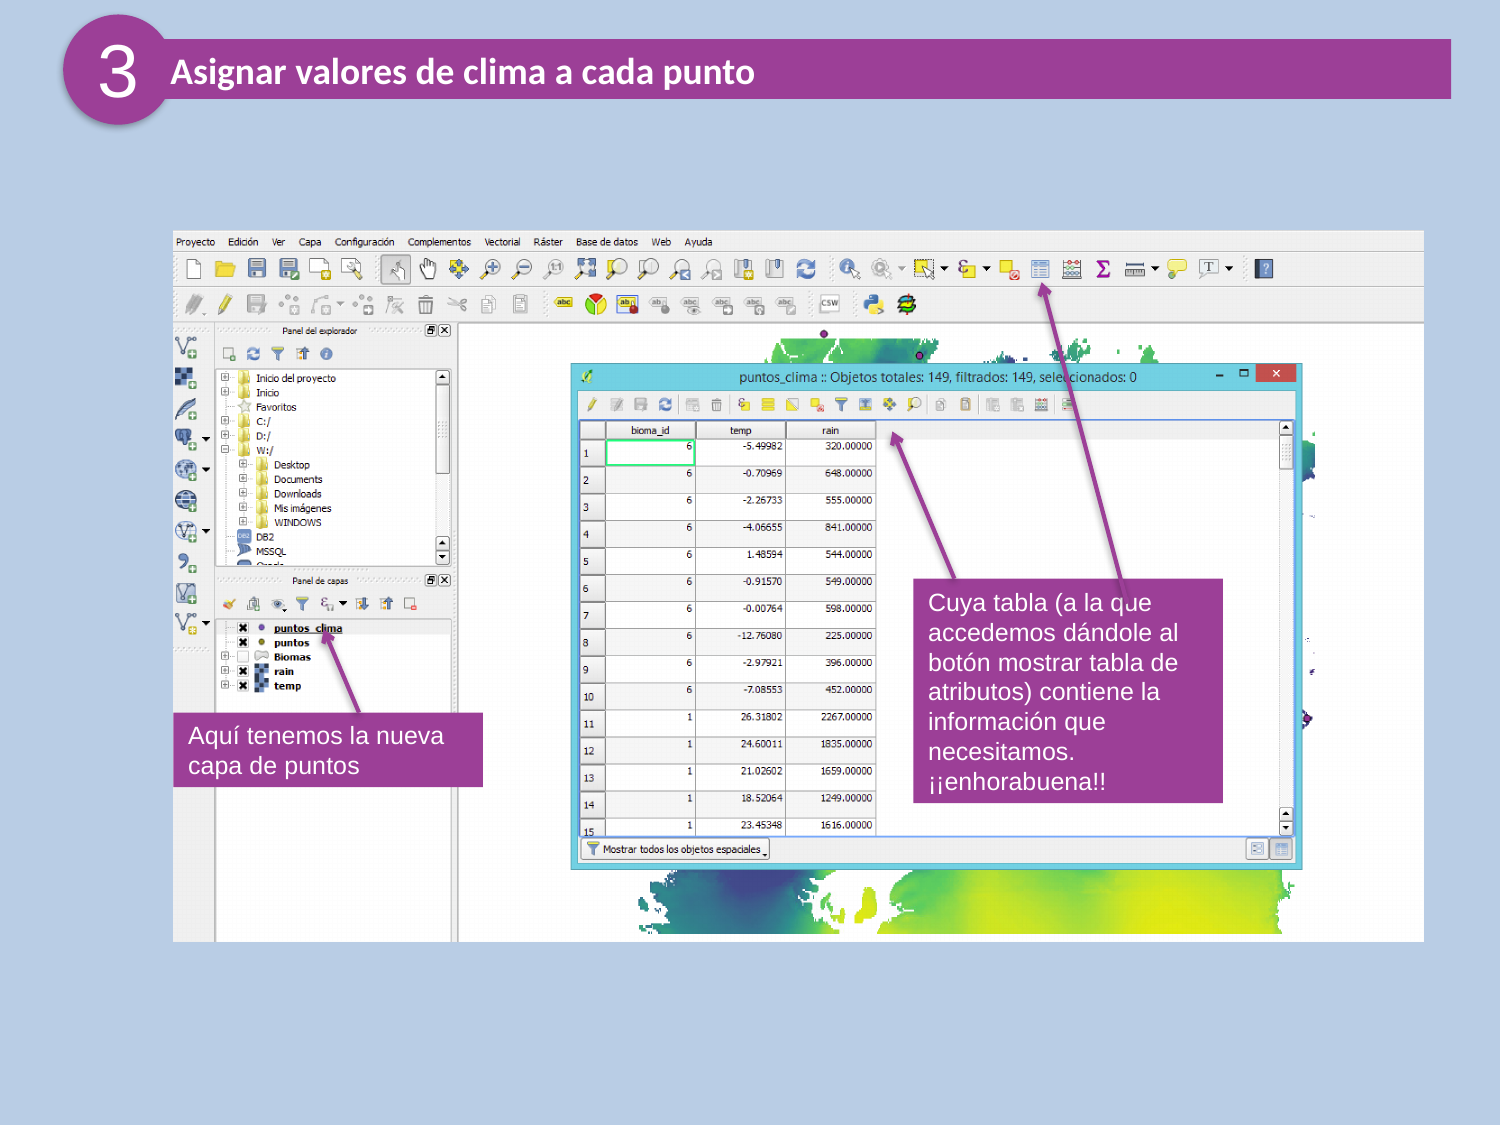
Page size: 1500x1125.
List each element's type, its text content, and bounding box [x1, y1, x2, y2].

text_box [892, 281, 1224, 807]
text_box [62, 14, 174, 125]
picture [173, 230, 1424, 942]
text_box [173, 629, 484, 789]
text_box Asignar valores de clima a cada punto [178, 39, 1452, 99]
